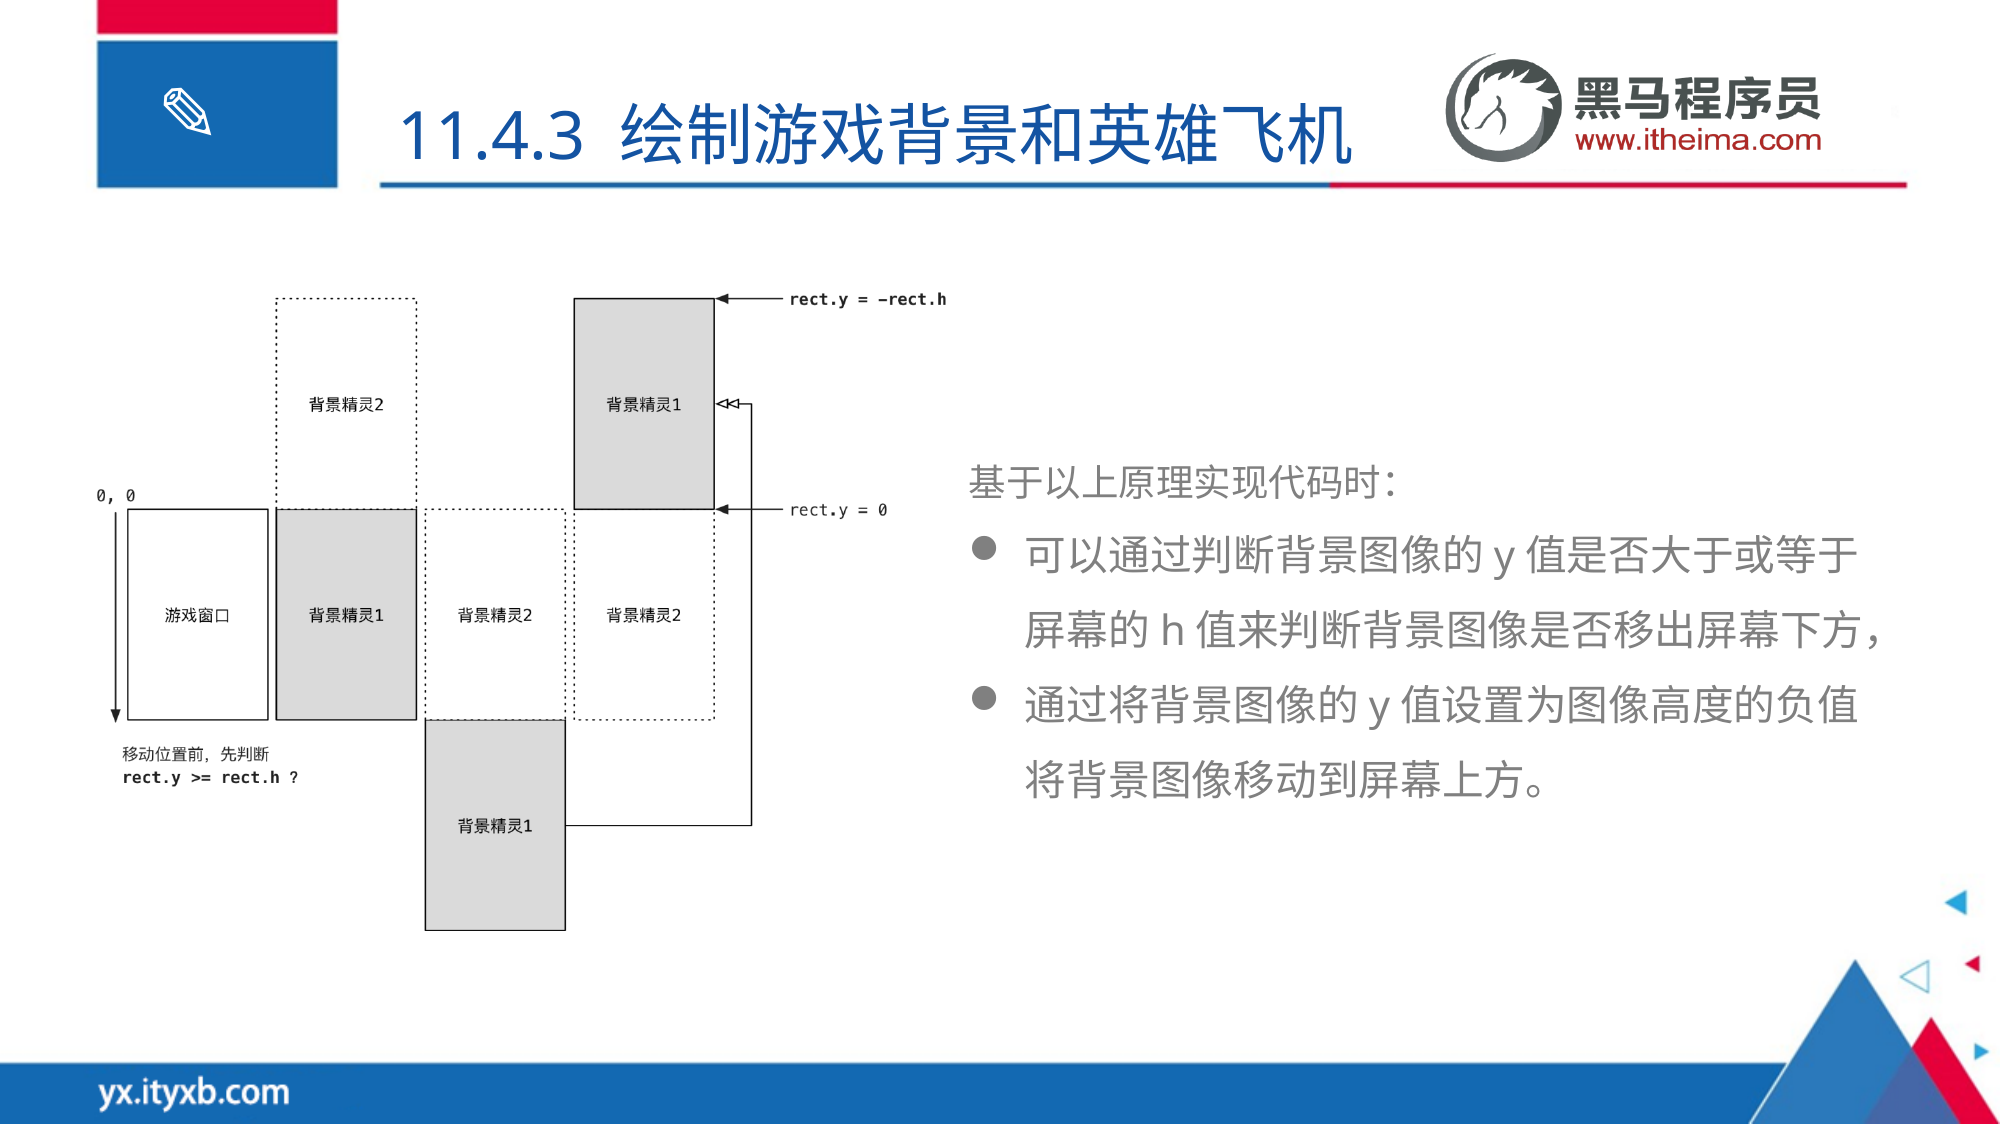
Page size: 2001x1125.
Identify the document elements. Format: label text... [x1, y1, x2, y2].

text_box 基于以上原理实现代码时： 可以通过判断背景图像的y值是否大于或等于屏幕的h值来判断背景图像是否移出屏幕下方， 通过将背景图像的y值设置为图像高度的负值将背景图像移动到屏幕上方。 [954, 429, 1901, 812]
text_box 11.4.3 绘制游戏背景和英雄飞机 [382, 94, 1754, 182]
picture [0, 0, 2000, 1124]
